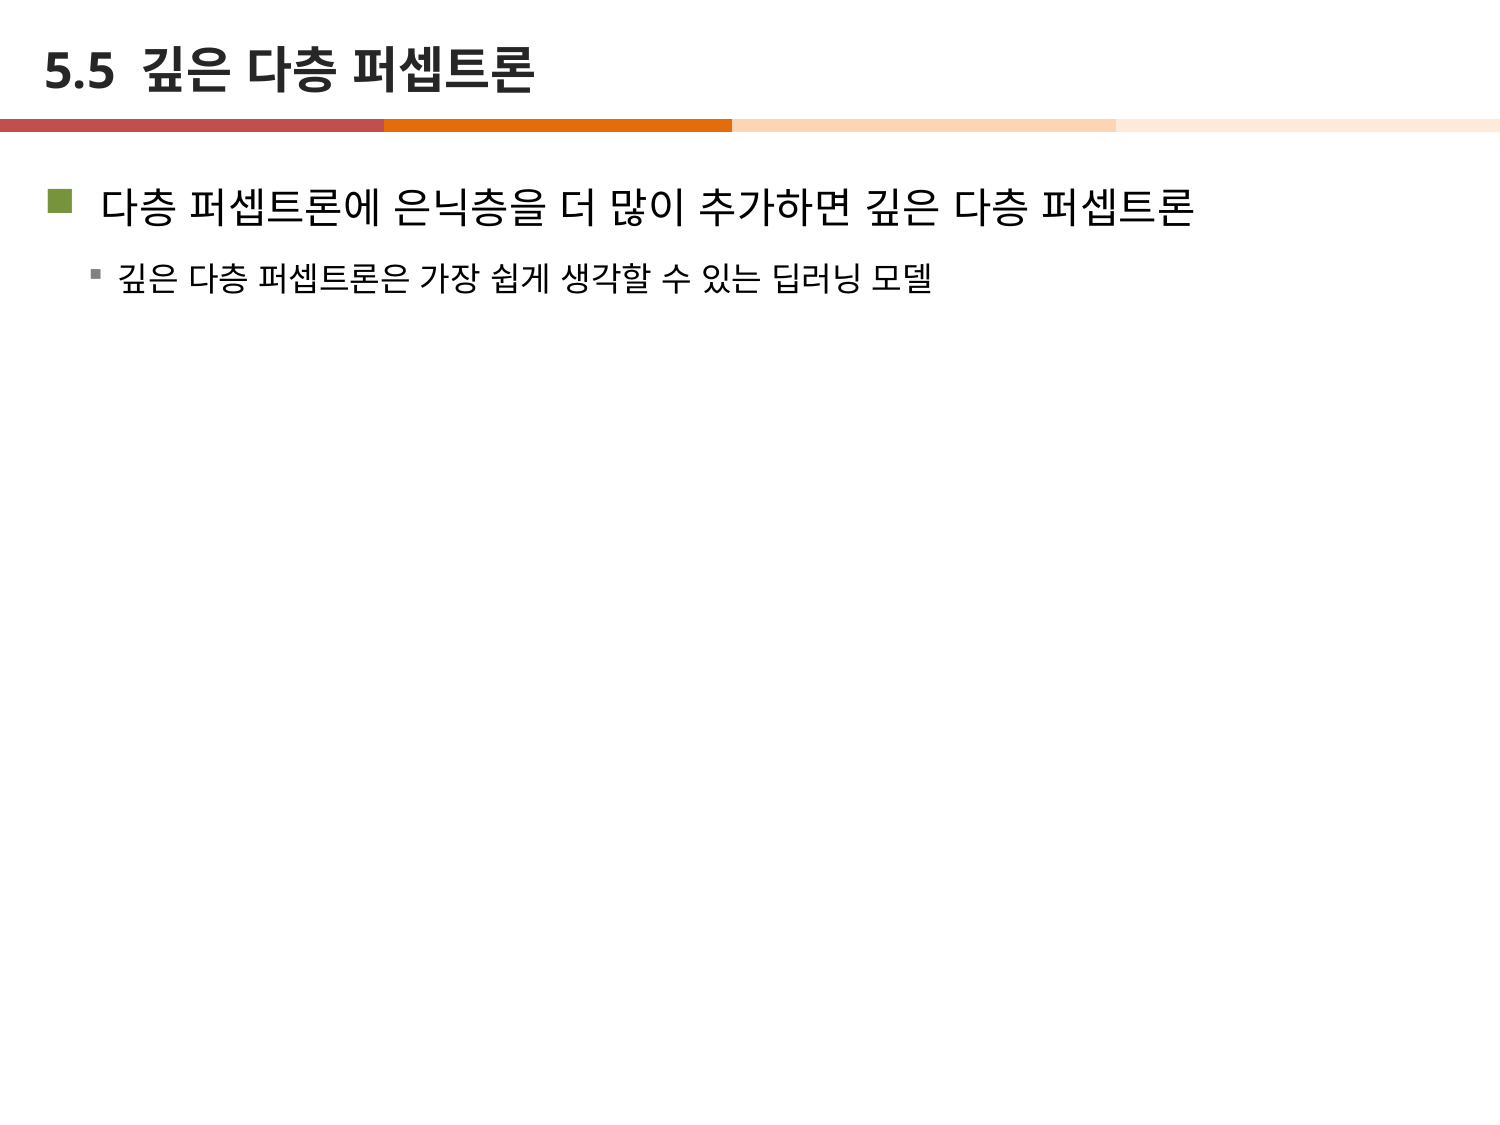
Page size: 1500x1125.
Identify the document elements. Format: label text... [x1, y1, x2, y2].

list 다층 퍼셉트론에 은닉층을 더 많이 추가하면 깊은 다층 퍼셉트론 깊은 다층 퍼셉트론은 가장 쉽게 생각할 수 있는 딥러닝 모델 [29, 148, 1471, 1083]
title 5.5 깊은 다층 퍼셉트론 [29, 23, 1270, 114]
